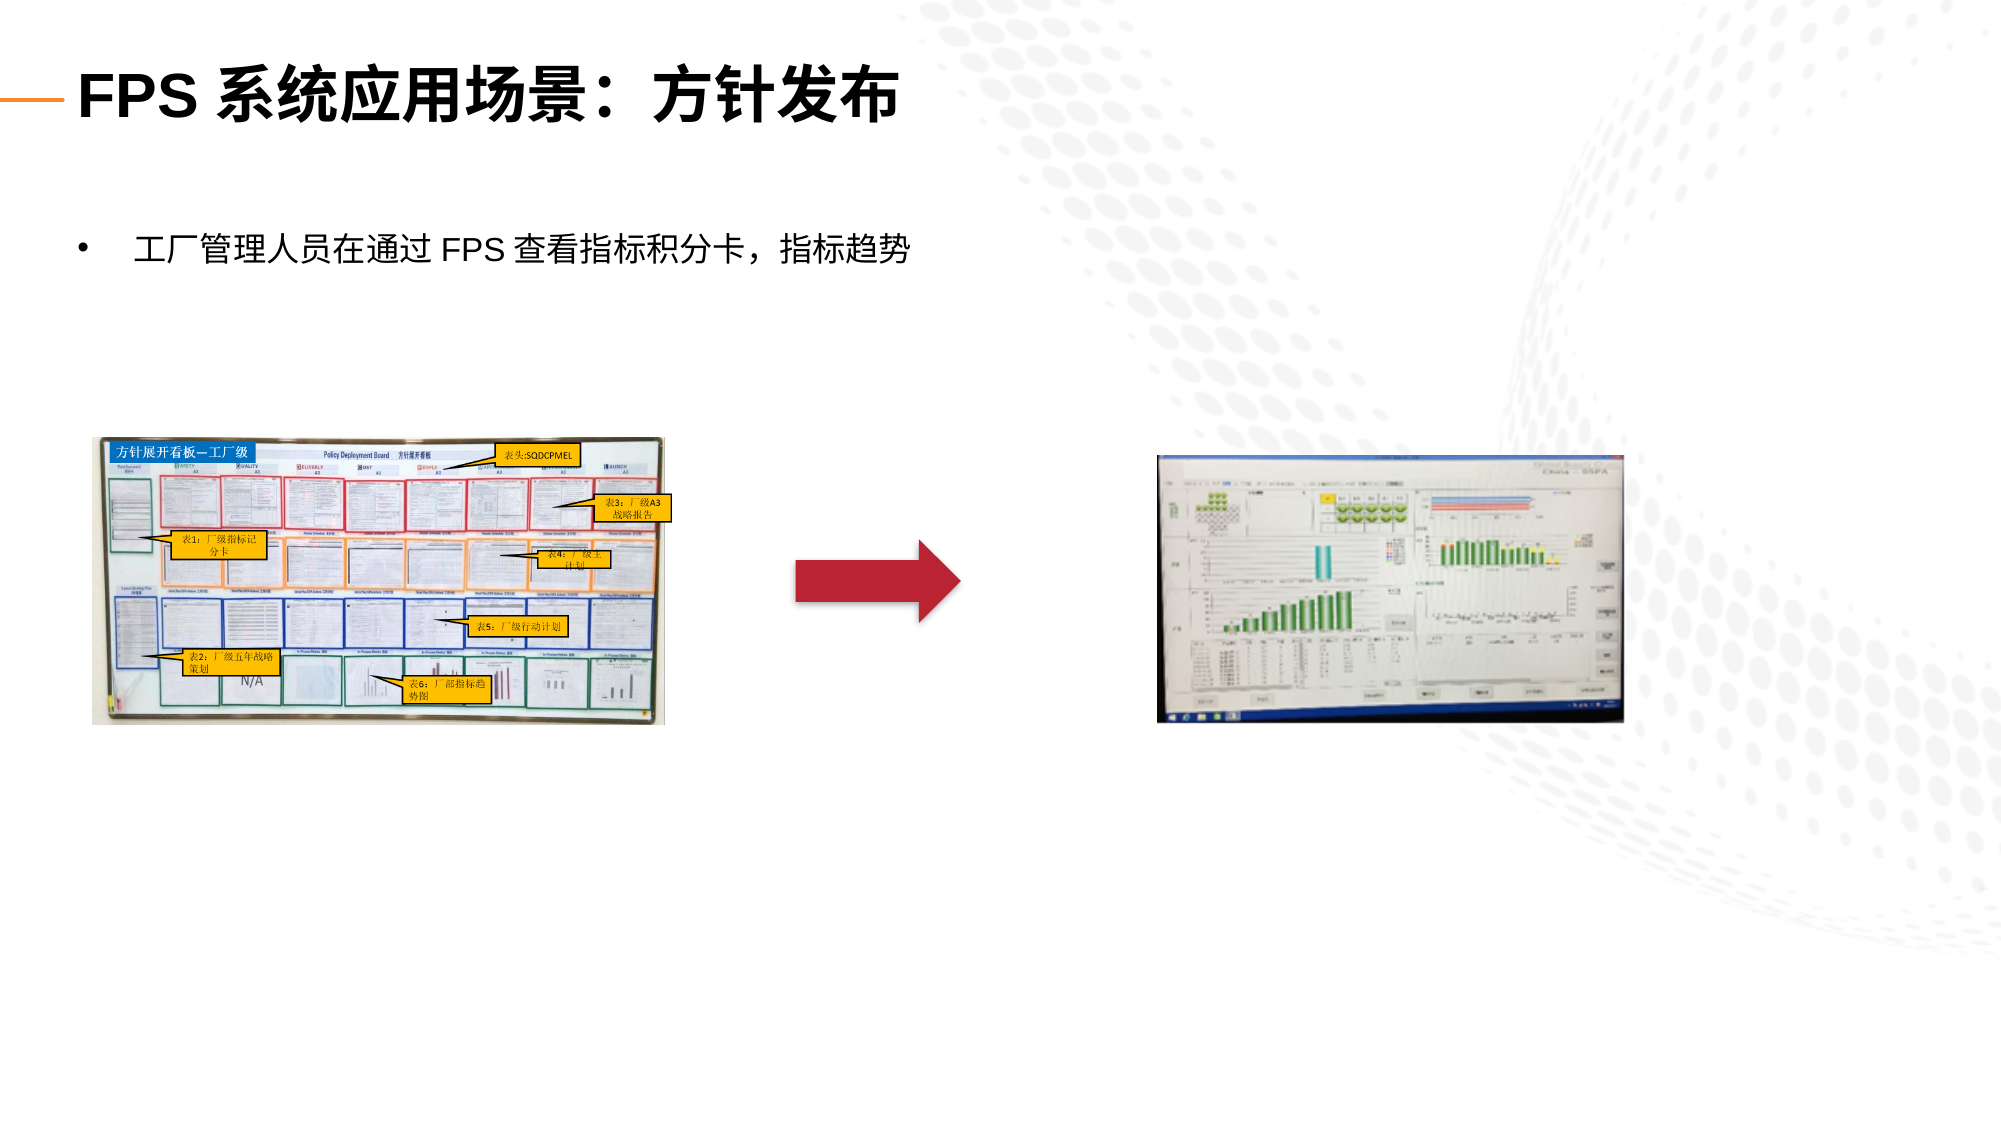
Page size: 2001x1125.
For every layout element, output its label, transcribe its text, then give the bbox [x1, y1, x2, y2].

text_box [795, 539, 961, 623]
picture [1156, 455, 1626, 725]
picture [91, 437, 672, 725]
title FPS系统应用场景：方针发布 [62, 0, 1938, 138]
text_box 工厂管理人员在通过FPS查看指标积分卡，指标趋势 [62, 200, 1938, 275]
